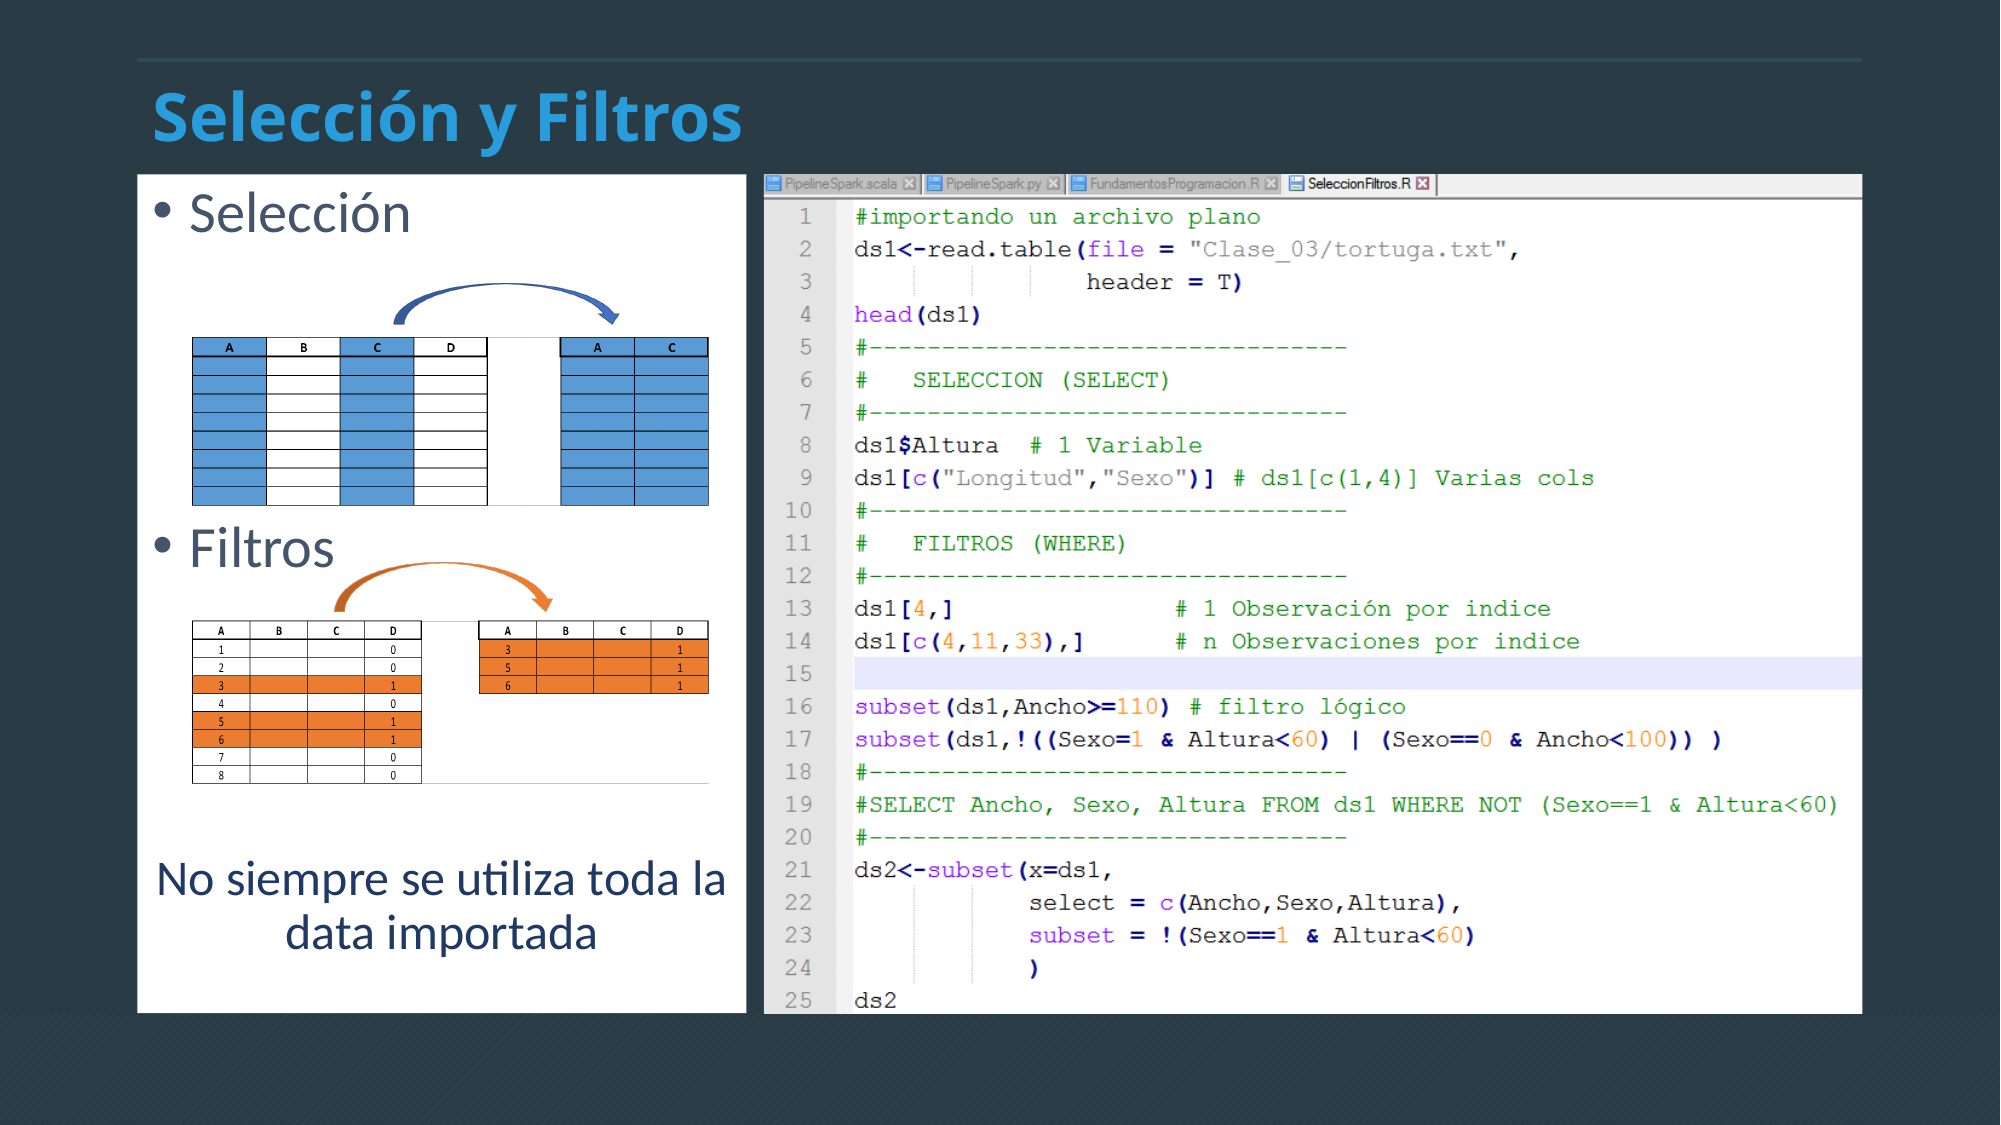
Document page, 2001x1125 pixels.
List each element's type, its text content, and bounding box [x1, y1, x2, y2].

picture [763, 174, 1863, 1014]
picture [192, 562, 709, 784]
picture [192, 283, 709, 506]
list Selección Filtros No siempre se utiliza toda la data importada [137, 181, 747, 1014]
title Selección y Filtros [137, 59, 1863, 181]
